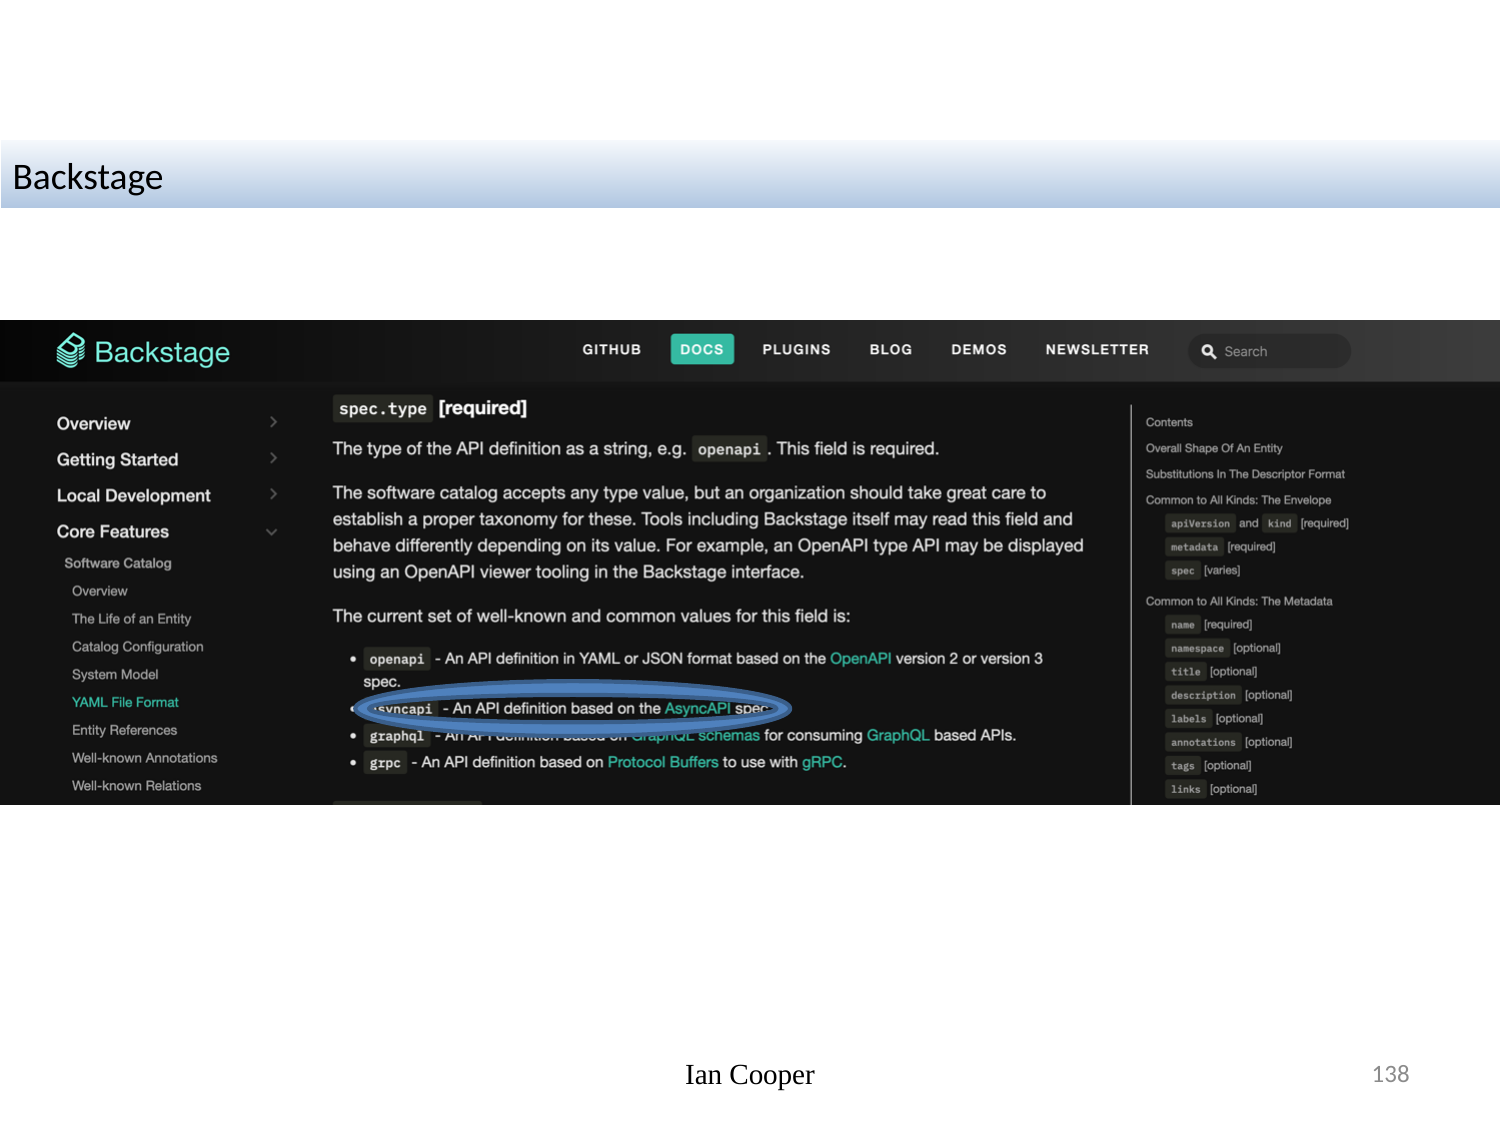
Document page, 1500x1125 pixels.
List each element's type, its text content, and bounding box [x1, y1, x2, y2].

slide_number 138 [1074, 1042, 1425, 1103]
footer Ian Cooper [512, 1042, 988, 1103]
picture [0, 320, 1500, 805]
text_box Backstage [1, 140, 1500, 208]
